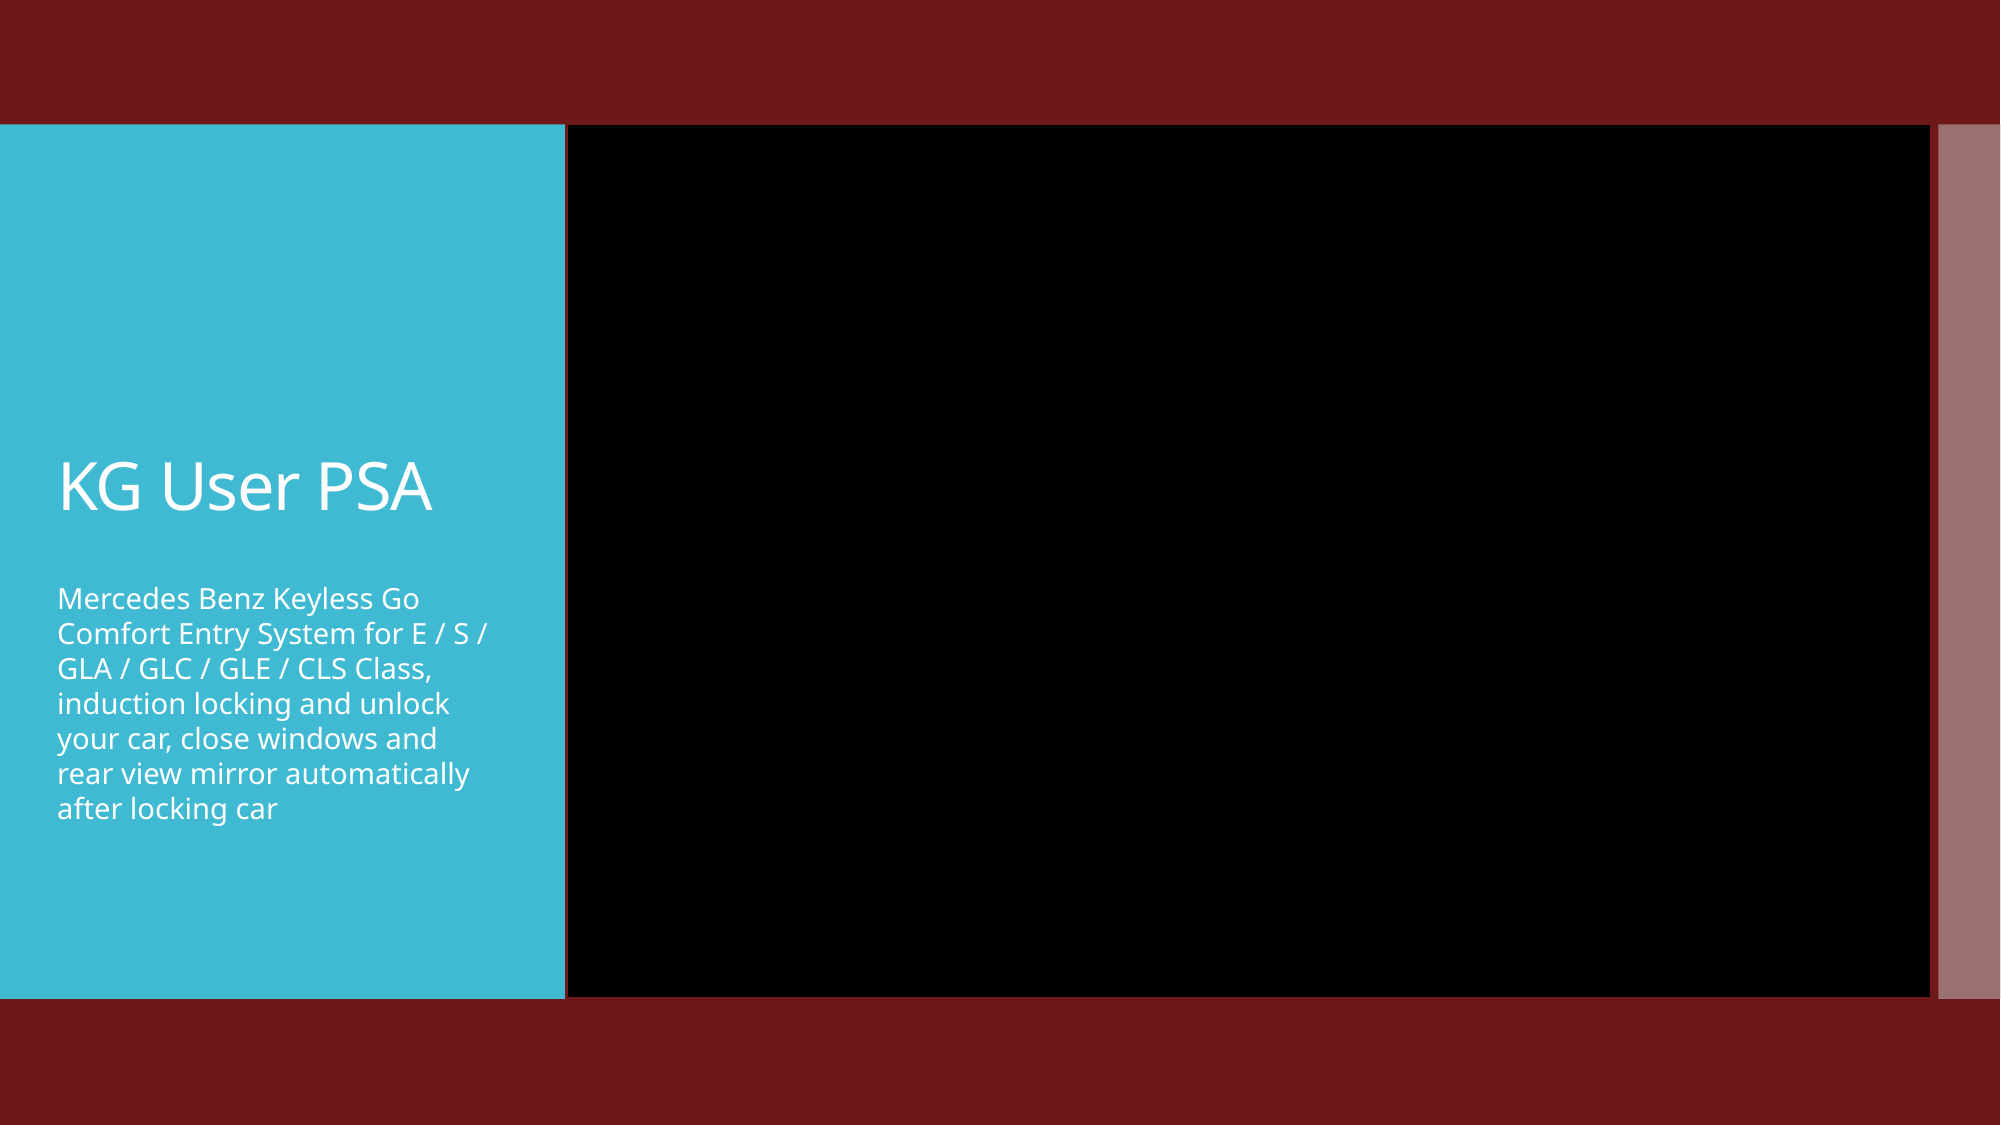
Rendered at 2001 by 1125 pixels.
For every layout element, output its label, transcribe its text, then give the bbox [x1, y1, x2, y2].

title KG User PSA [41, 187, 507, 533]
list Mercedes Benz Keyless Go Comfort Entry System for E / S / GLA / GLC / GLE / CLS Class, induction locking and unlock your car, close windows and rear view mirror automatically after locking car [41, 573, 507, 955]
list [567, 124, 1931, 998]
